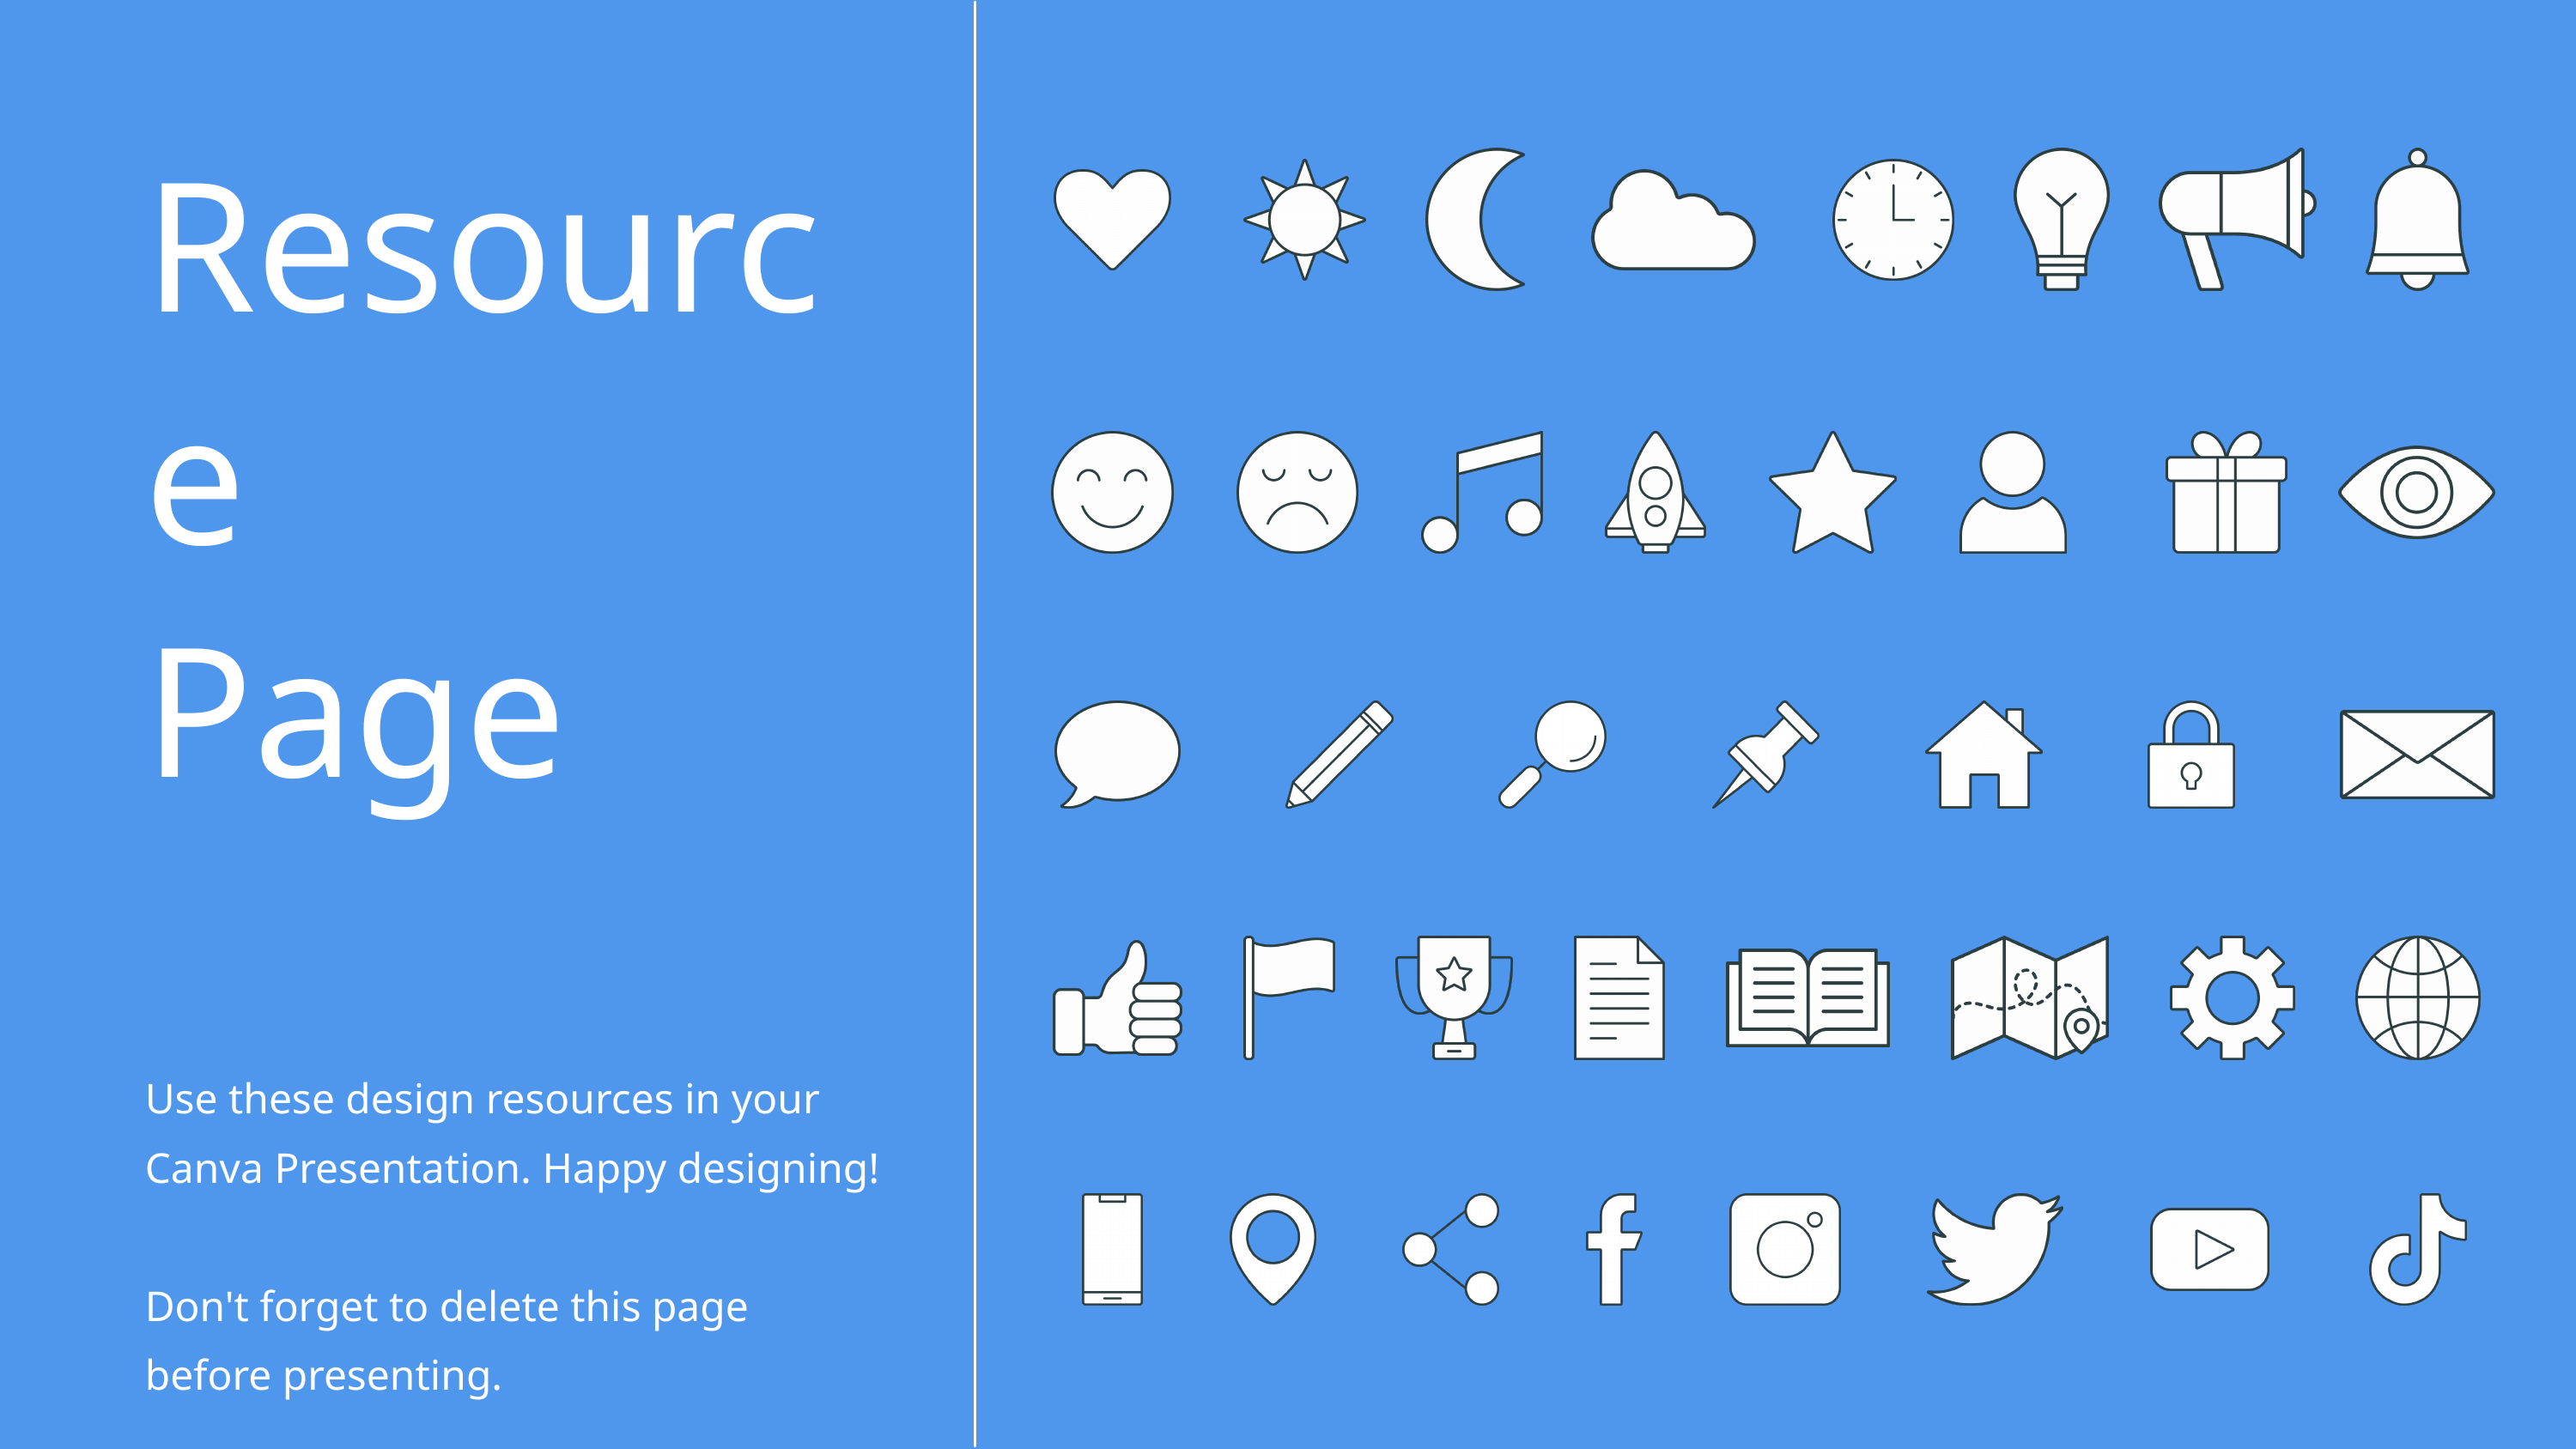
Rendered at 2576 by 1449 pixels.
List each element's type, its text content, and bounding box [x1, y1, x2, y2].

picture [1959, 431, 2067, 554]
text_box Use these design resources in your Canva Presentation. Happy designing! Don't forget to delete this page before presenting. [144, 1053, 909, 1399]
picture [2150, 1208, 2269, 1292]
picture [1711, 700, 1820, 809]
picture [1927, 1193, 2064, 1306]
picture [2158, 148, 2318, 292]
picture [1425, 148, 1526, 292]
picture [1285, 700, 1394, 809]
picture [1051, 431, 1174, 554]
picture [2014, 148, 2110, 292]
picture [1769, 431, 1897, 554]
picture [1395, 936, 1513, 1061]
picture [2148, 700, 2235, 809]
picture [2340, 710, 2495, 800]
picture [2355, 936, 2481, 1061]
picture [1832, 158, 1954, 281]
picture [1243, 936, 1335, 1061]
picture [2338, 446, 2495, 539]
picture [1591, 168, 1756, 270]
picture [1573, 936, 1666, 1061]
picture [1053, 940, 1183, 1056]
picture [1726, 949, 1890, 1048]
text_box Resource Page [144, 114, 918, 814]
picture [1498, 700, 1607, 809]
picture [1236, 431, 1359, 554]
picture [1421, 431, 1543, 554]
picture [1082, 1193, 1143, 1306]
picture [1054, 700, 1181, 809]
picture [2366, 148, 2470, 292]
picture [1728, 1193, 1841, 1306]
picture [1243, 158, 1366, 281]
picture [2170, 936, 2295, 1061]
picture [1054, 168, 1172, 270]
picture [1605, 430, 1707, 555]
picture [1229, 1193, 1316, 1306]
picture [1925, 700, 2043, 809]
picture [1951, 936, 2110, 1061]
picture [2166, 431, 2287, 554]
picture [2369, 1193, 2467, 1306]
picture [1402, 1193, 1499, 1306]
picture [1585, 1193, 1643, 1306]
